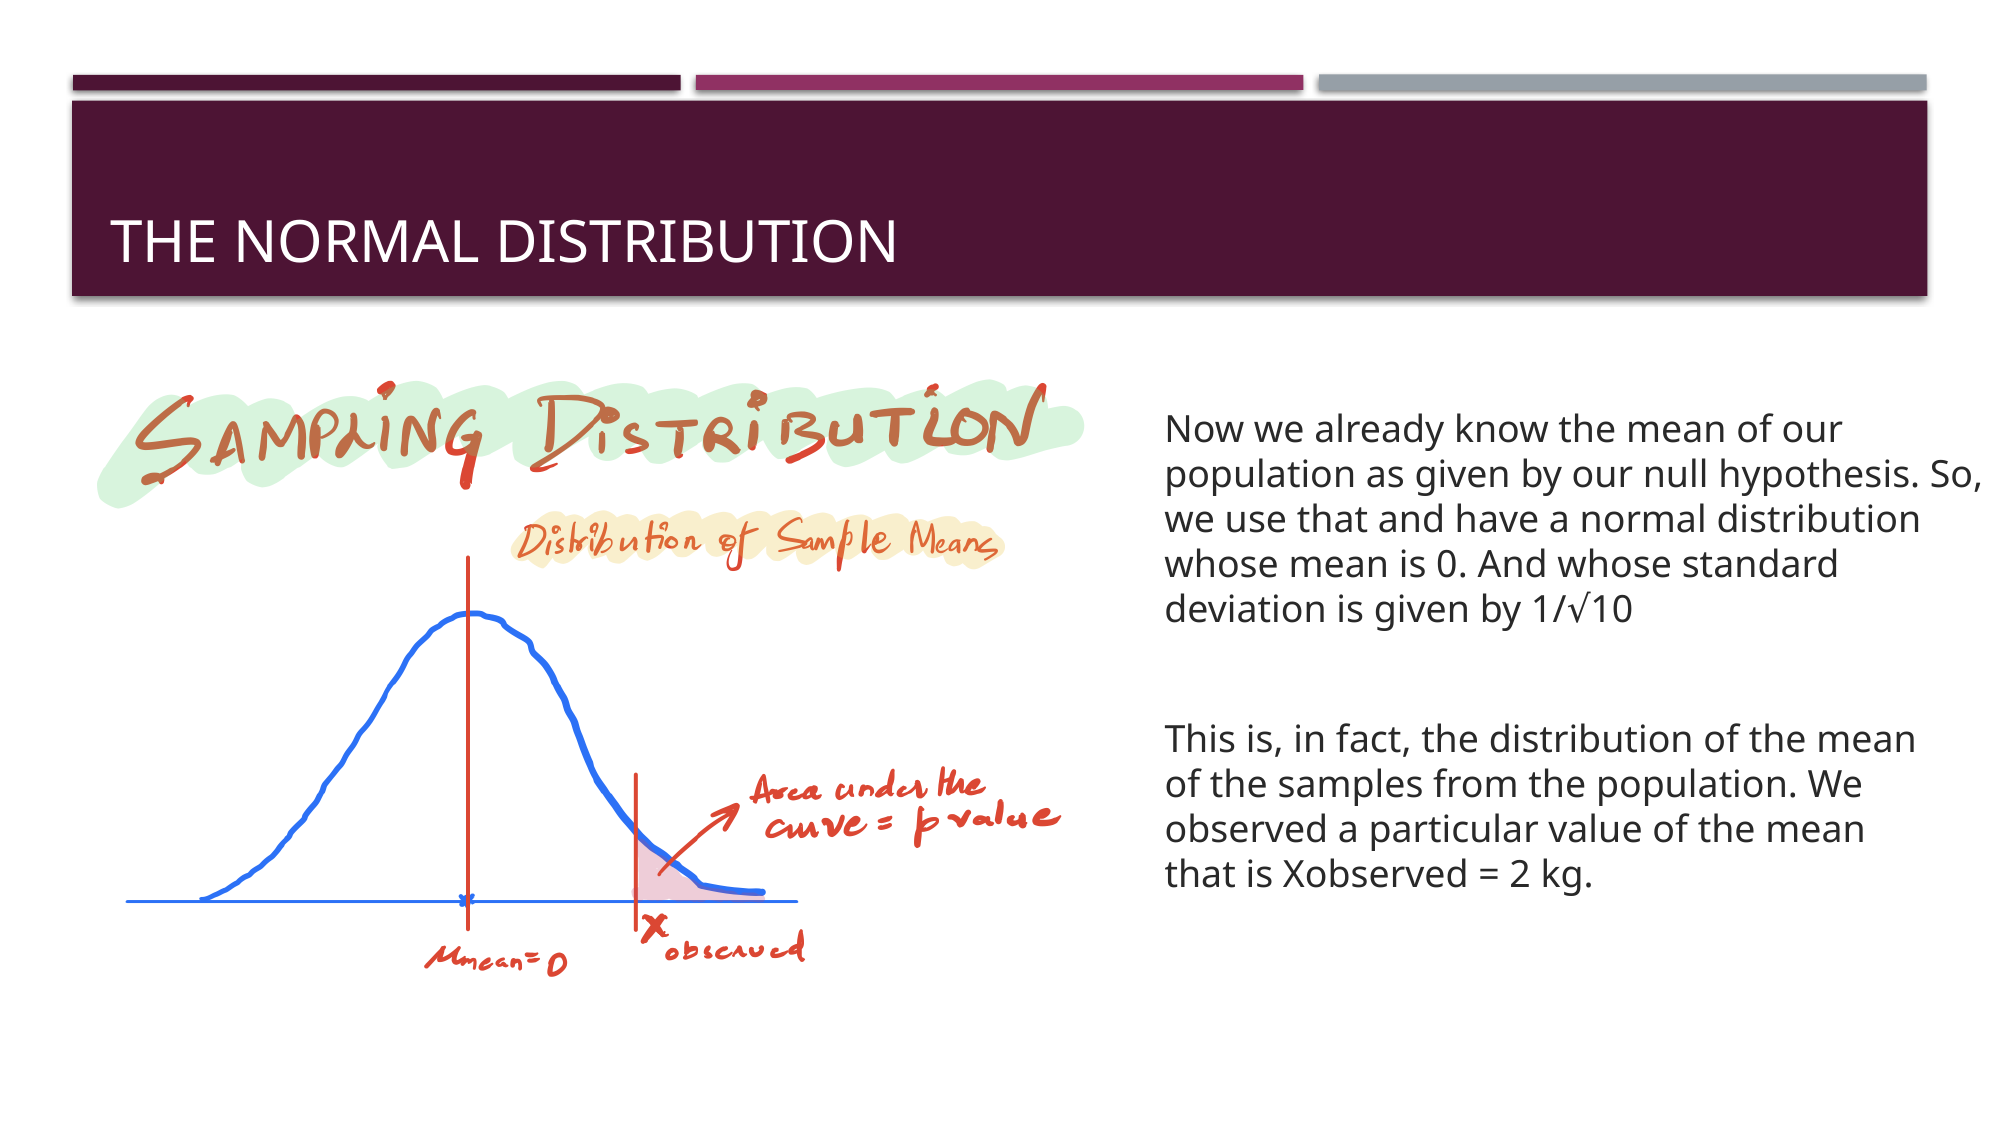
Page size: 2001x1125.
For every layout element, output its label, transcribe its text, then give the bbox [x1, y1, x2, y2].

picture [77, 358, 1110, 1011]
text_box Now we already know the mean of our population as given by our null hypothesis. So, we use that and have a normal distribution whose mean is 0. And whose standard deviation is given by 1/√10 [1149, 397, 2000, 638]
title The normal distribution [95, 115, 1905, 282]
text_box This is, in fact, the distribution of the mean of the samples from the population. We observed a particular value of the mean that is Xobserved = 2 kg. [1149, 707, 1950, 903]
